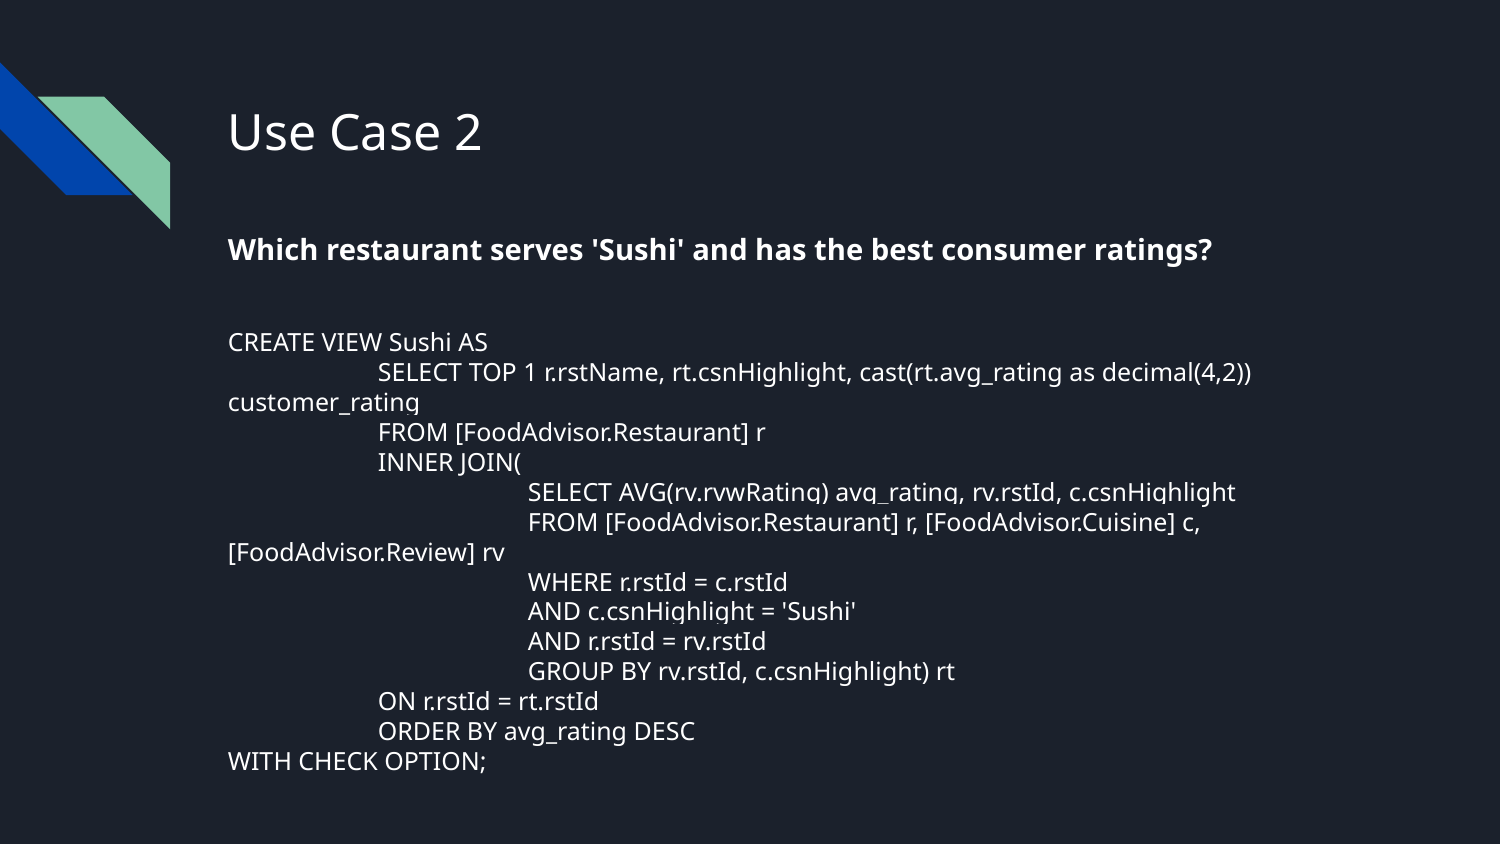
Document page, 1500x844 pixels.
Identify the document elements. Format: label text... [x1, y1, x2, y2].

title Use Case 2 [212, 82, 1368, 179]
list Which restaurant serves 'Sushi' and has the best consumer ratings? CREATE VIEW Sushi AS SELECT TOP 1 r.rstName, rt.csnHighlight, cast(rt.avg_rating as decimal(4,2)) customer_rating FROM [FoodAdvisor.Restaurant] r INNER JOIN( SELECT AVG(rv.rvwRating) avg_rating, rv.rstId, c.csnHighlight FROM [FoodAdvisor.Restaurant] r, [FoodAdvisor.Cuisine] c, [FoodAdvisor.Review] rv WHERE r.rstId = c.rstId AND c.csnHighlight = 'Sushi' AND r.rstId = rv.rstId GROUP BY rv.rstId, c.csnHighlight) rt ON r.rstId = rt.rstId ORDER BY avg_rating DESC WITH CHECK OPTION; [212, 216, 1368, 844]
